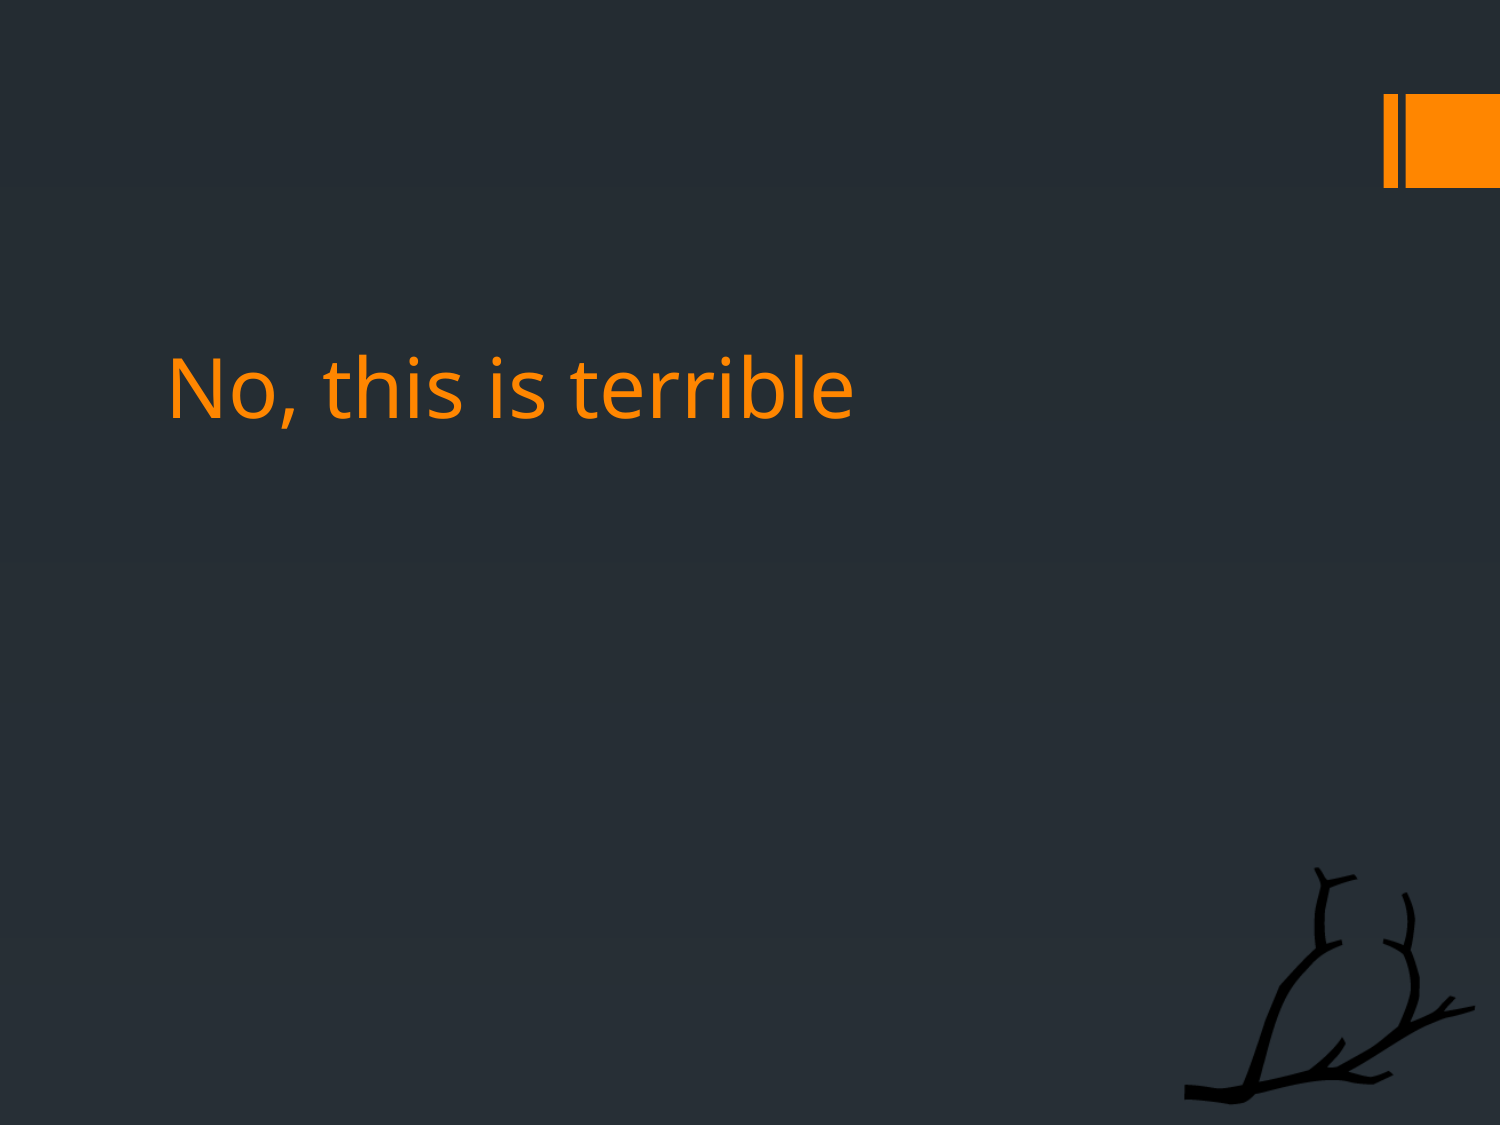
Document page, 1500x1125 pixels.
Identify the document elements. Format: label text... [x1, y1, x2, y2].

picture [1157, 817, 1500, 1125]
title No, this is terrible [150, 253, 1350, 443]
